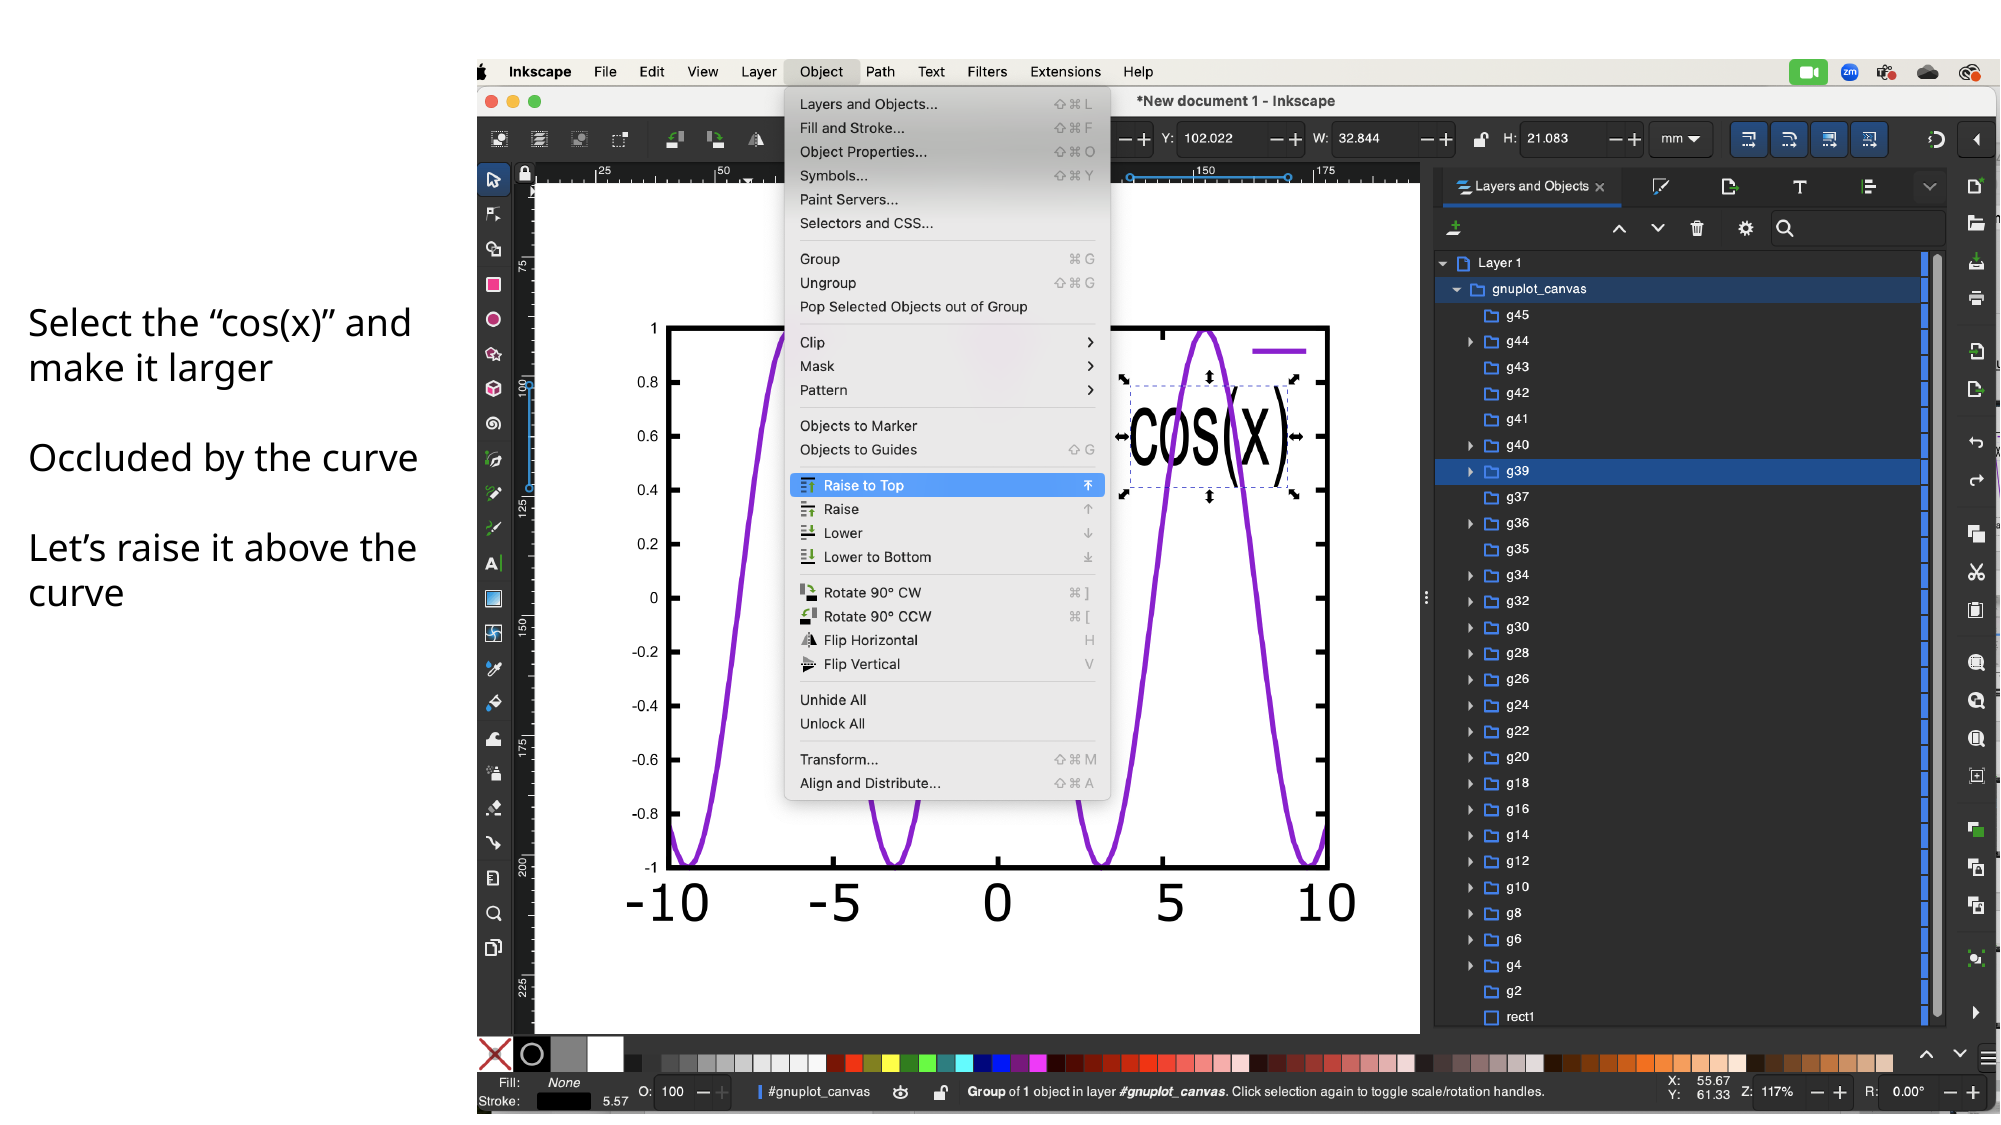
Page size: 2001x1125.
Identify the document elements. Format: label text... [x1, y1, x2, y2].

picture [476, 59, 2000, 1115]
text_box Select the “cos(x)” and make it larger Occluded by the curve Let’s raise it above the curve [13, 291, 468, 622]
